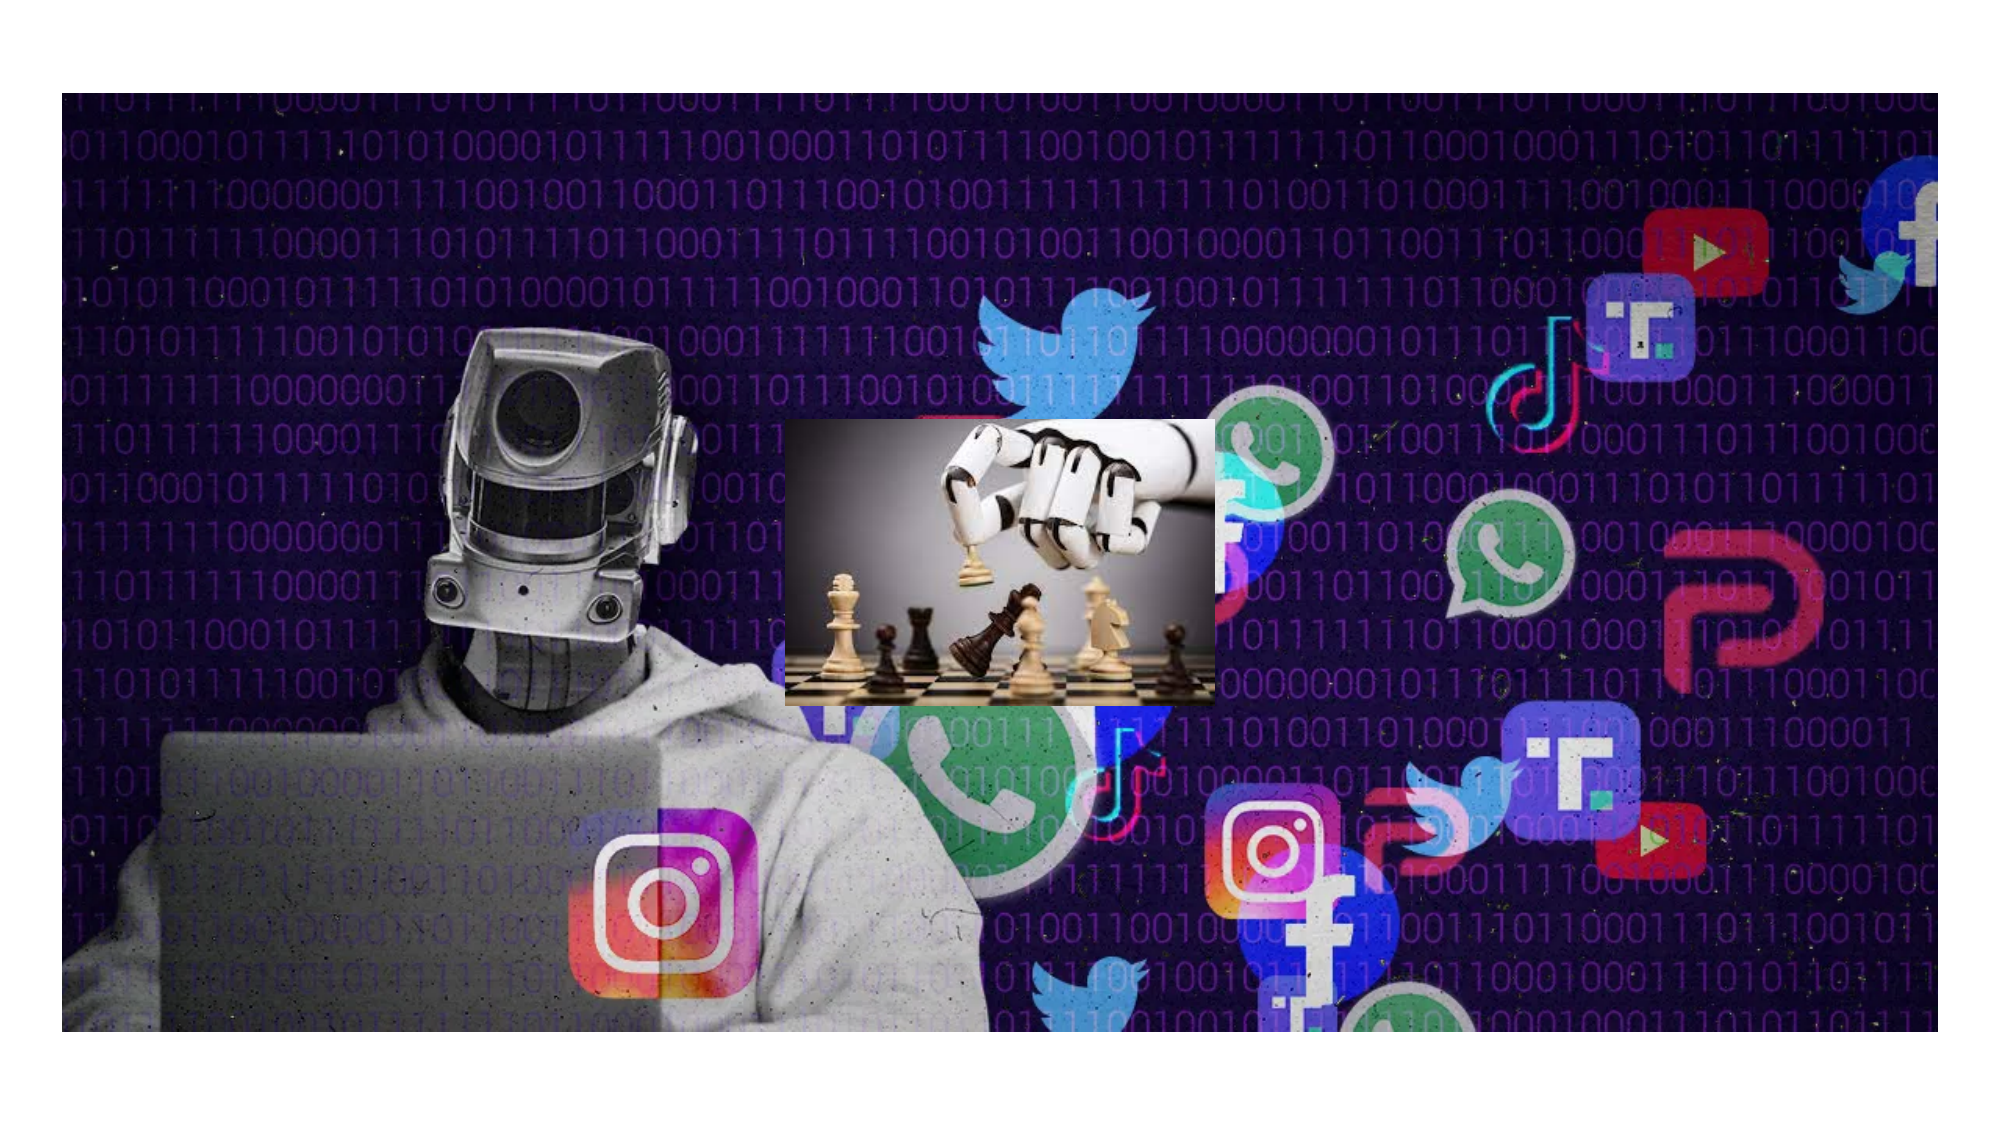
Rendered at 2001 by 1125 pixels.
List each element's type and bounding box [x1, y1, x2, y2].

picture [61, 93, 1938, 1032]
